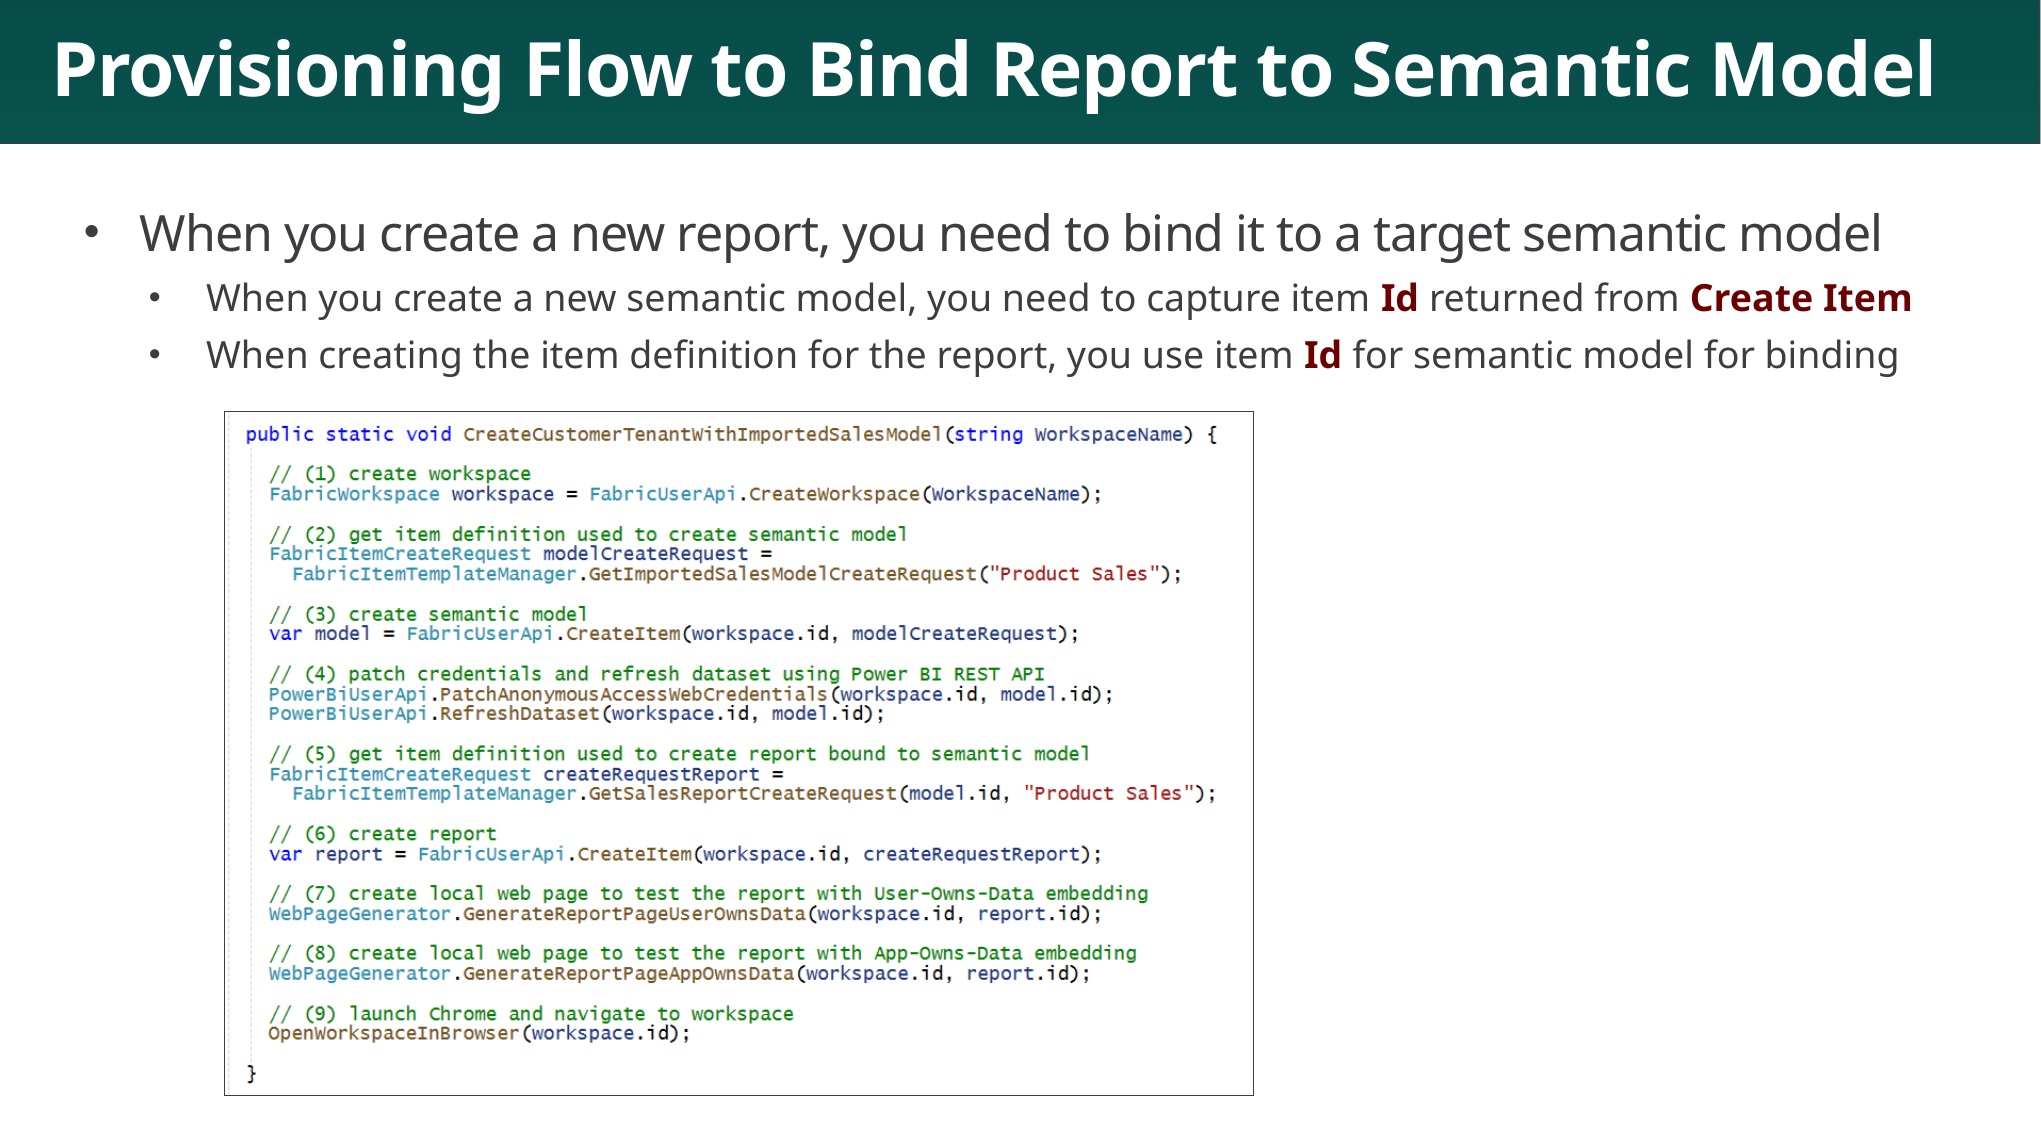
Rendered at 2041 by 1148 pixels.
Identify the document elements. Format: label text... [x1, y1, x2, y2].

list When you create a new report, you need to bind it to a target semantic model When you create a new semantic model, you need to capture item Id returned from Create Item When creating the item definition for the report, you use item Id for semantic model for binding [83, 201, 1988, 452]
title Provisioning Flow to Bind Report to Semantic Model [51, 31, 1988, 113]
picture [223, 410, 1254, 1096]
